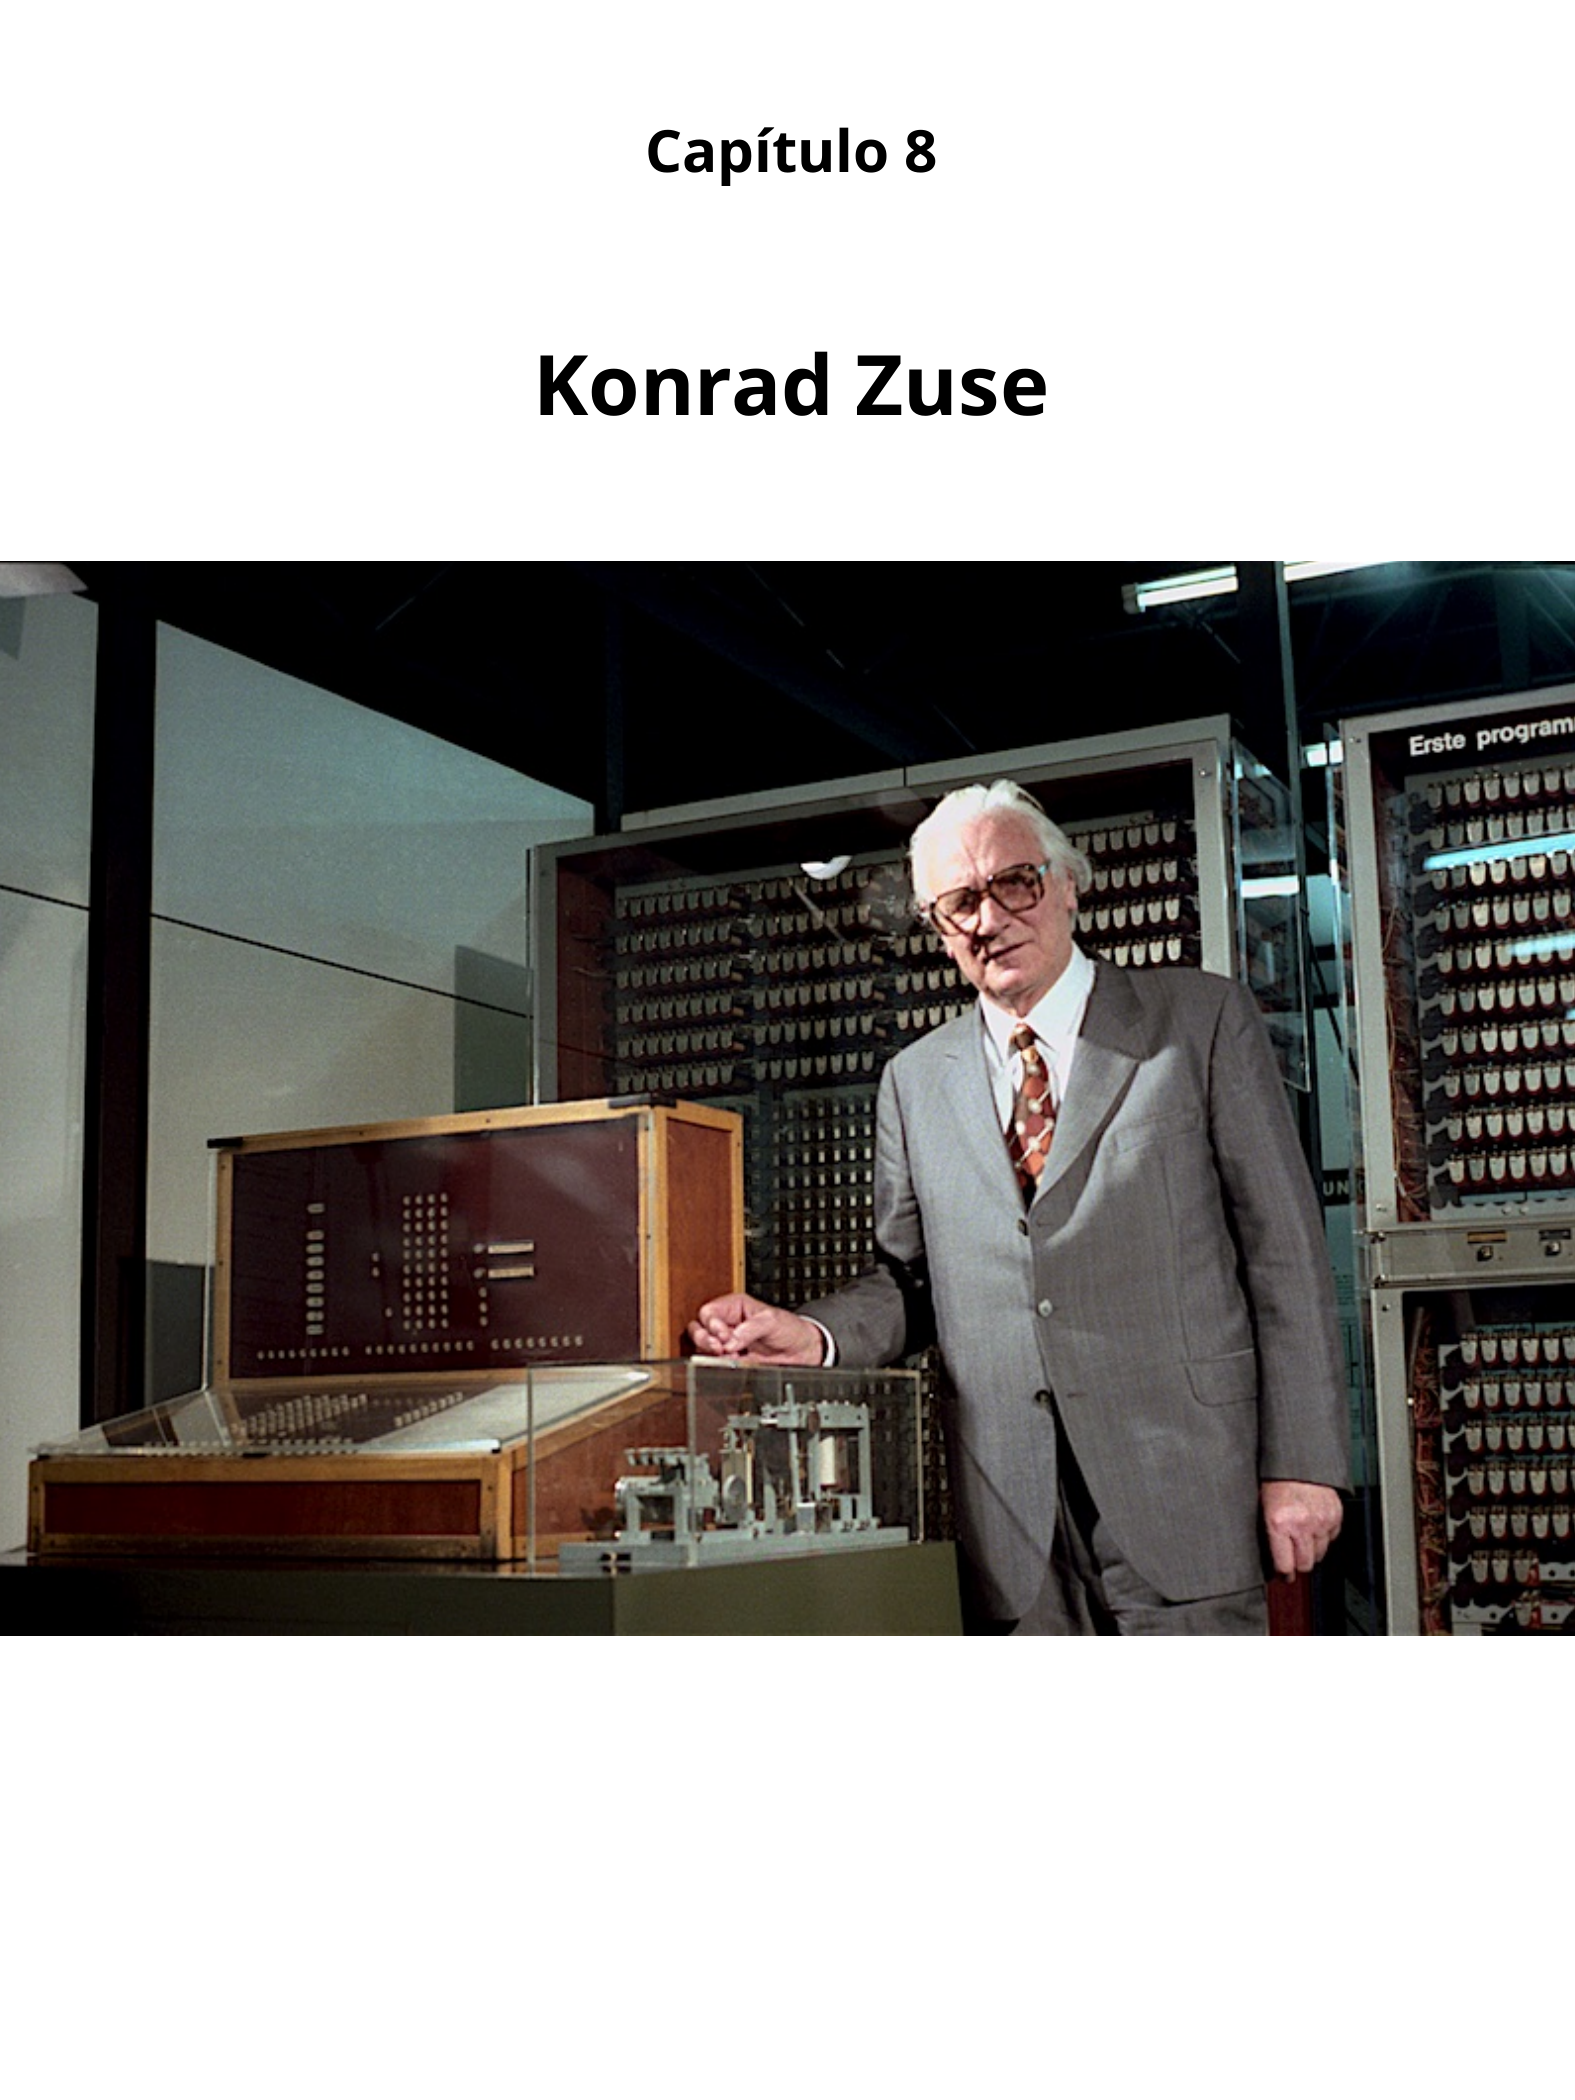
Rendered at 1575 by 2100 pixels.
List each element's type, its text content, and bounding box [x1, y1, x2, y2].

text_box Konrad Zuse [495, 324, 1089, 440]
picture [0, 561, 1575, 1636]
text_box Capítulo 8 [626, 107, 958, 192]
